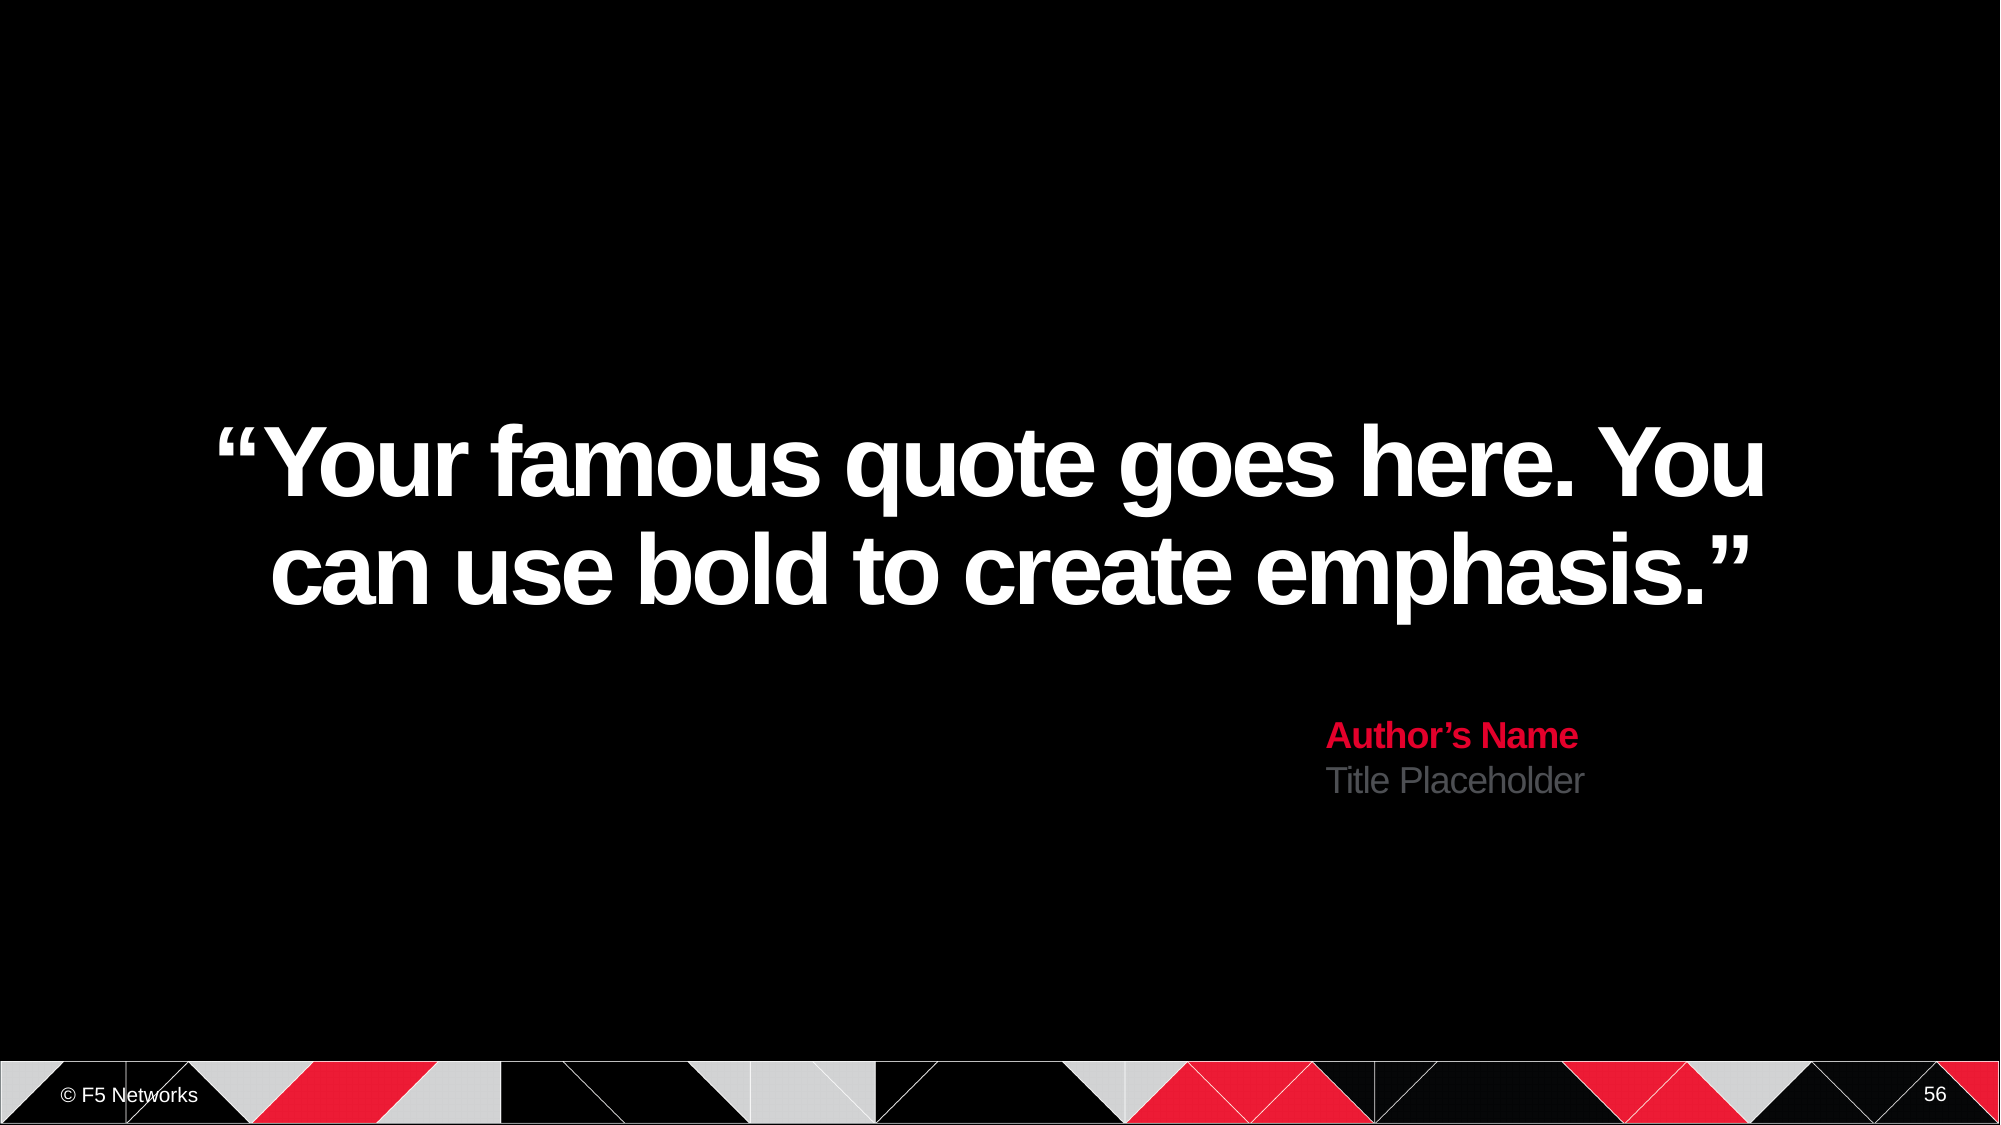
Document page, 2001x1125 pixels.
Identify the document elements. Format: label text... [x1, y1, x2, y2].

title “Your famous quote goes here. You can use bold to create emphasis.” [187, 437, 1834, 599]
text_box Author’s Name Title Placeholder [1299, 685, 1975, 827]
picture [0, 1050, 2000, 1125]
footer © F5 Networks [35, 1063, 711, 1124]
slide_number 56 [1477, 1062, 1973, 1123]
